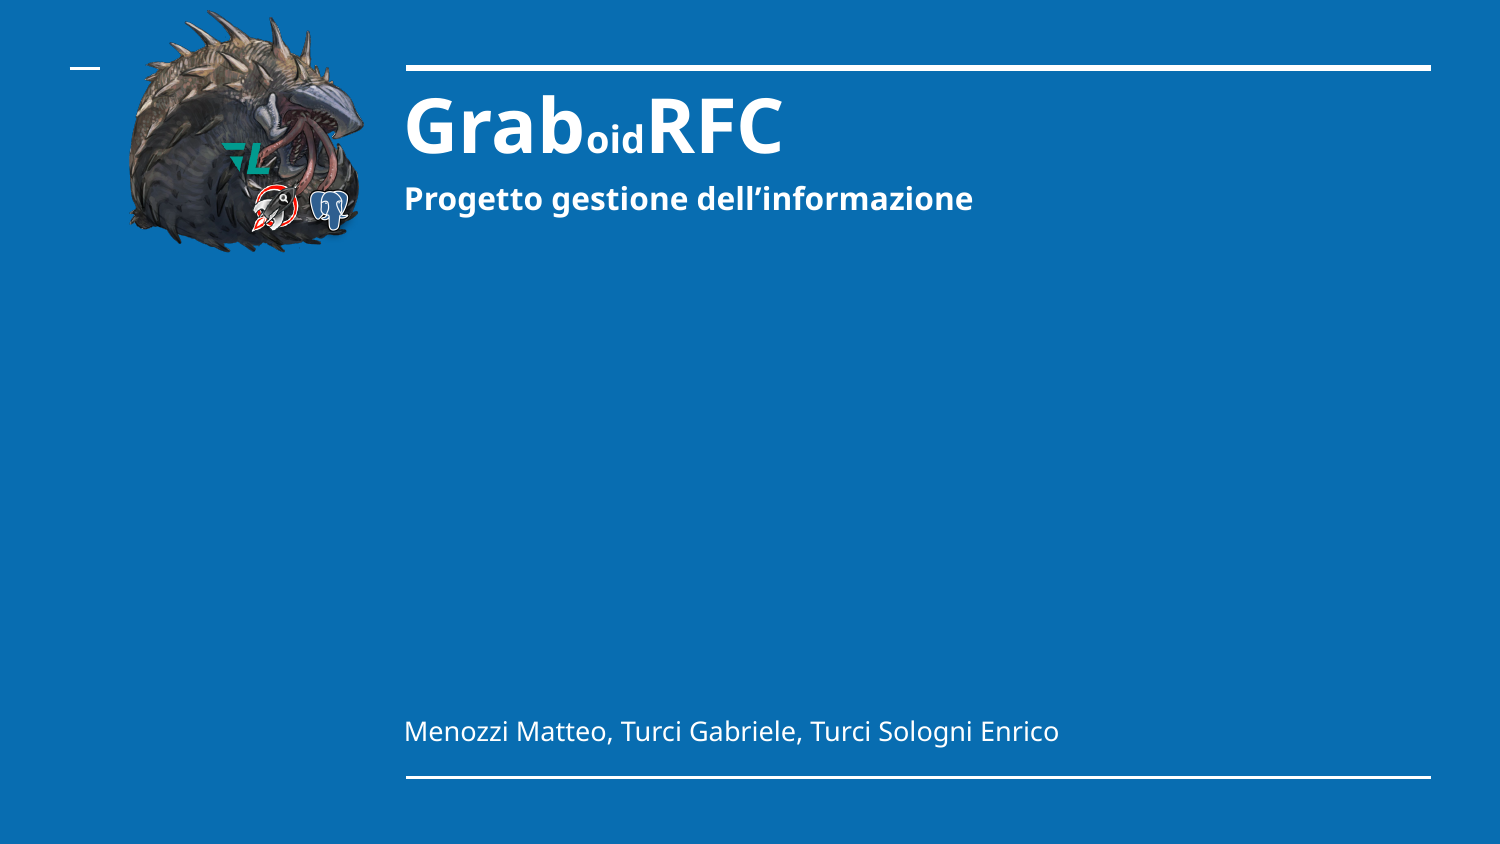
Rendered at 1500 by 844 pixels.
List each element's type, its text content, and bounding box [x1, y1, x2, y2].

picture [0, 6, 1500, 765]
title GraboidRFC Progetto gestione dell’informazione [389, 57, 1135, 227]
